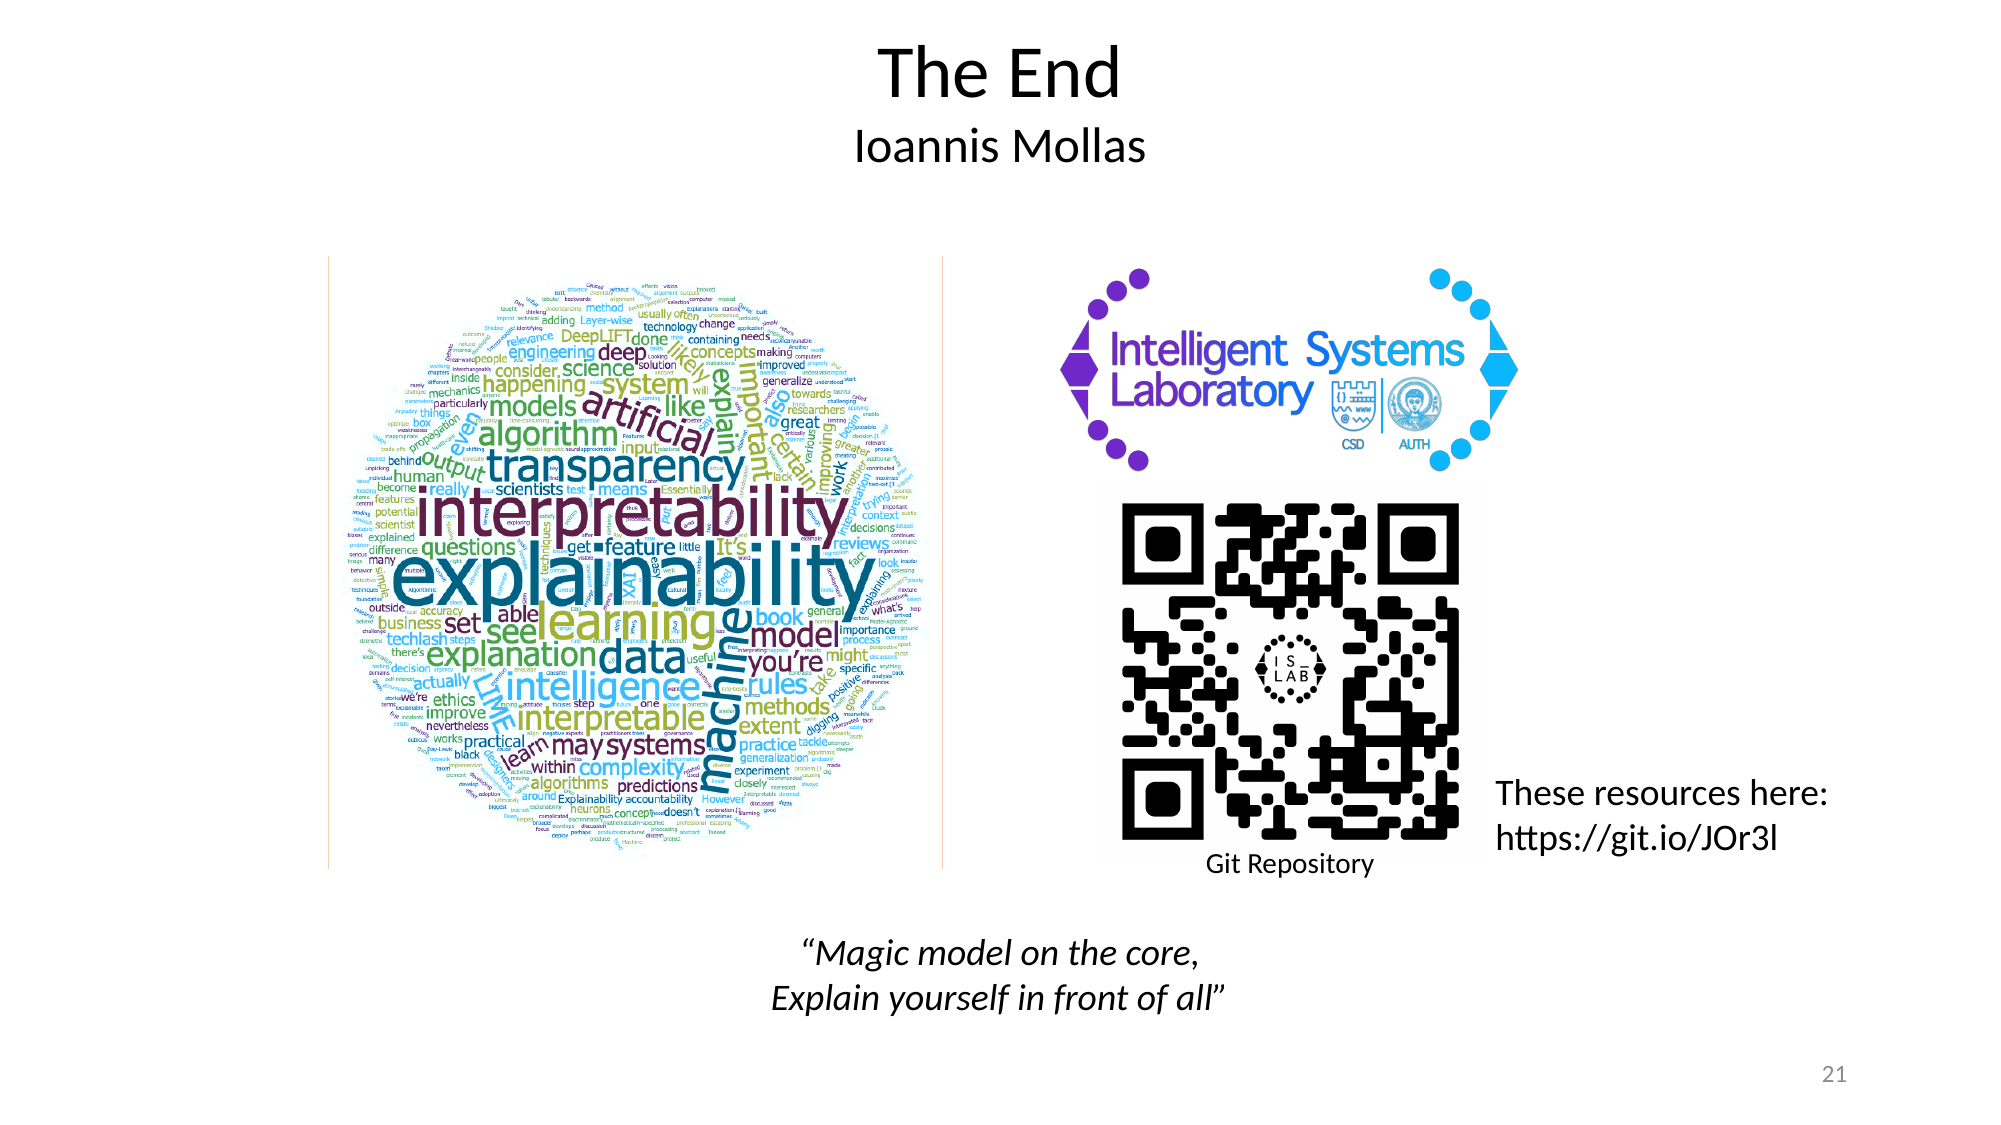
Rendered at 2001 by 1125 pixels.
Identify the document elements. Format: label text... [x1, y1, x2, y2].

picture [1057, 256, 1524, 863]
picture [328, 256, 943, 869]
text_box Git Repository [1112, 863, 1468, 887]
text_box “Magic model on the core, Explain yourself in front of all” [499, 920, 1500, 1026]
text_box The End Ioannis Mollas [791, 15, 1209, 180]
text_box These resources here: https://git.io/JOr3l [1480, 760, 1863, 866]
slide_number 21 [1412, 1042, 1863, 1103]
